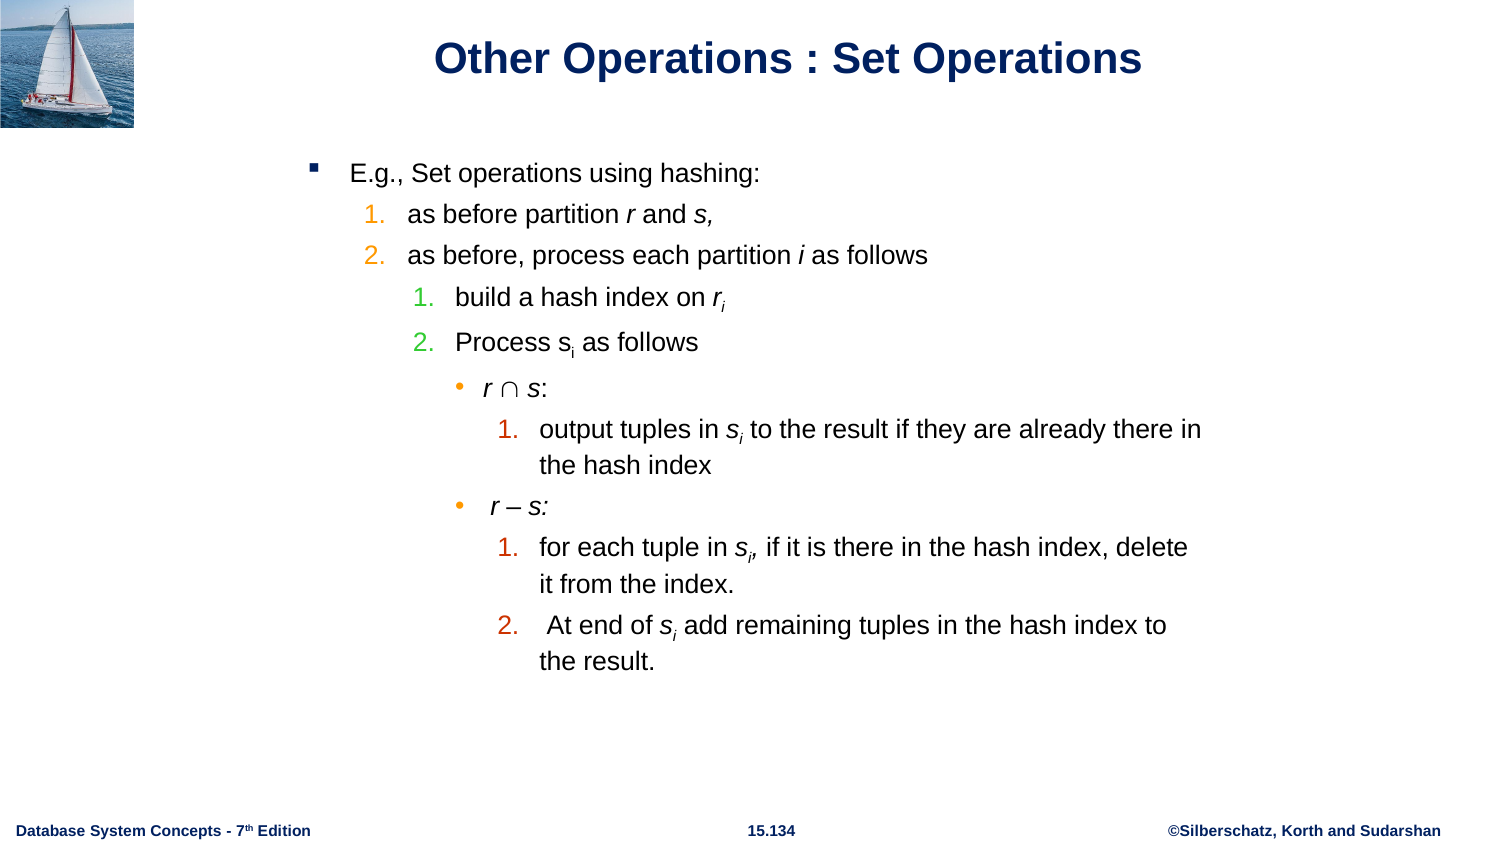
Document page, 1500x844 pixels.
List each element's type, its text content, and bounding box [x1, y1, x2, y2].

title Other Operations : Set Operations [125, 14, 1452, 90]
list E.g., Set operations using hashing: 1. as before partition r and s, 2. as before, process each partition i as follows build a hash index on ri Process si as follows r  s: output tuples in si to the result if they are already there in the hash index r – s: for each tuple in si, if it is there in the hash index, delete it from the index. At end of si add remaining tuples in the hash index to the result. [292, 148, 1218, 666]
picture [0, 0, 134, 128]
